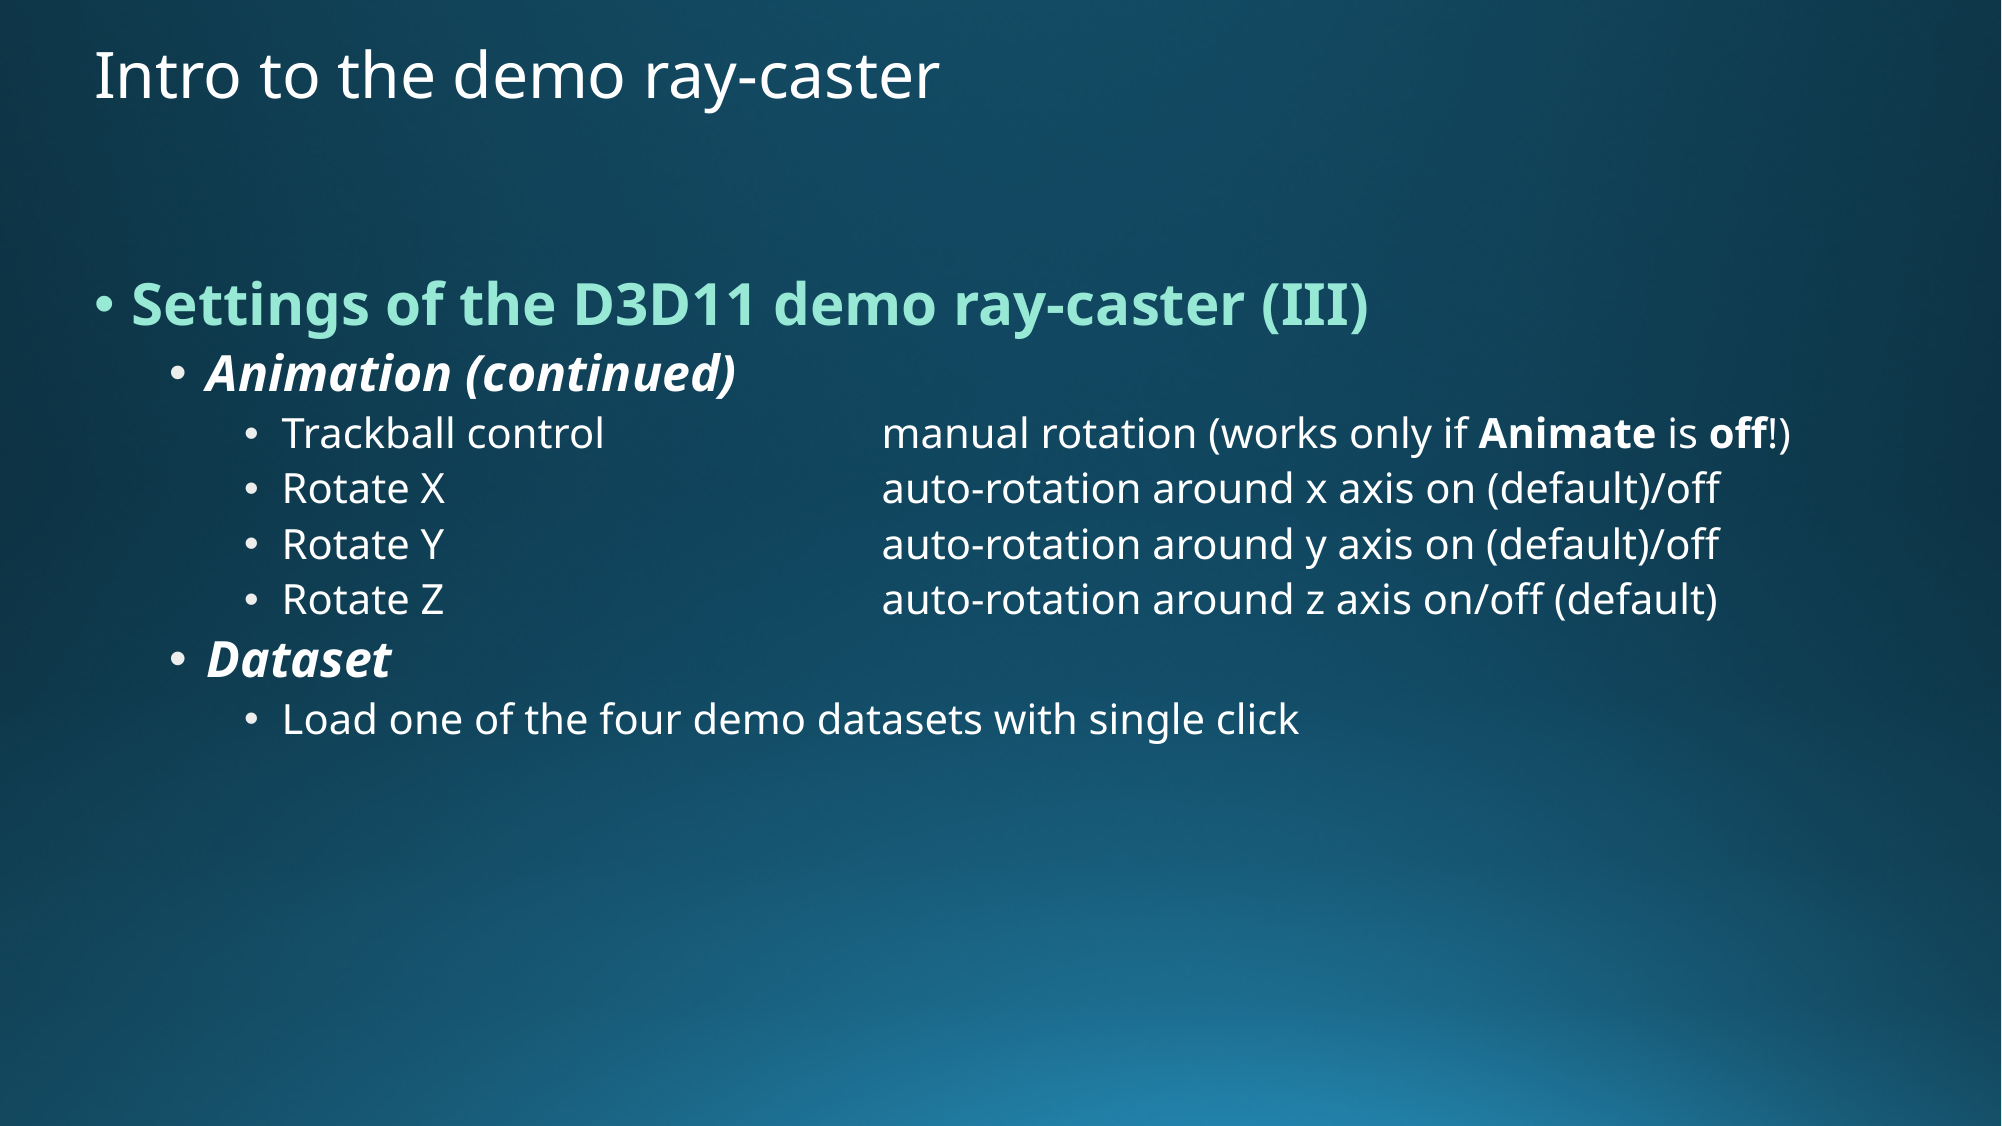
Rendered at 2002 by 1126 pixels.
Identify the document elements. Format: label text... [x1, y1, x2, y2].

title Intro to the demo ray-caster [79, 35, 1580, 198]
picture [0, 0, 2002, 1126]
list Settings of the D3D11 demo ray-caster (III) Animation (continued) Trackball control manual rotation (works only if Animate is off!) Rotate X auto-rotation around x axis on (default)/off Rotate Y auto-rotation around y axis on (default)/off Rotate Z auto-rotation around z axis on/off (default) Dataset Load one of the four demo datasets with single click [79, 267, 1910, 921]
